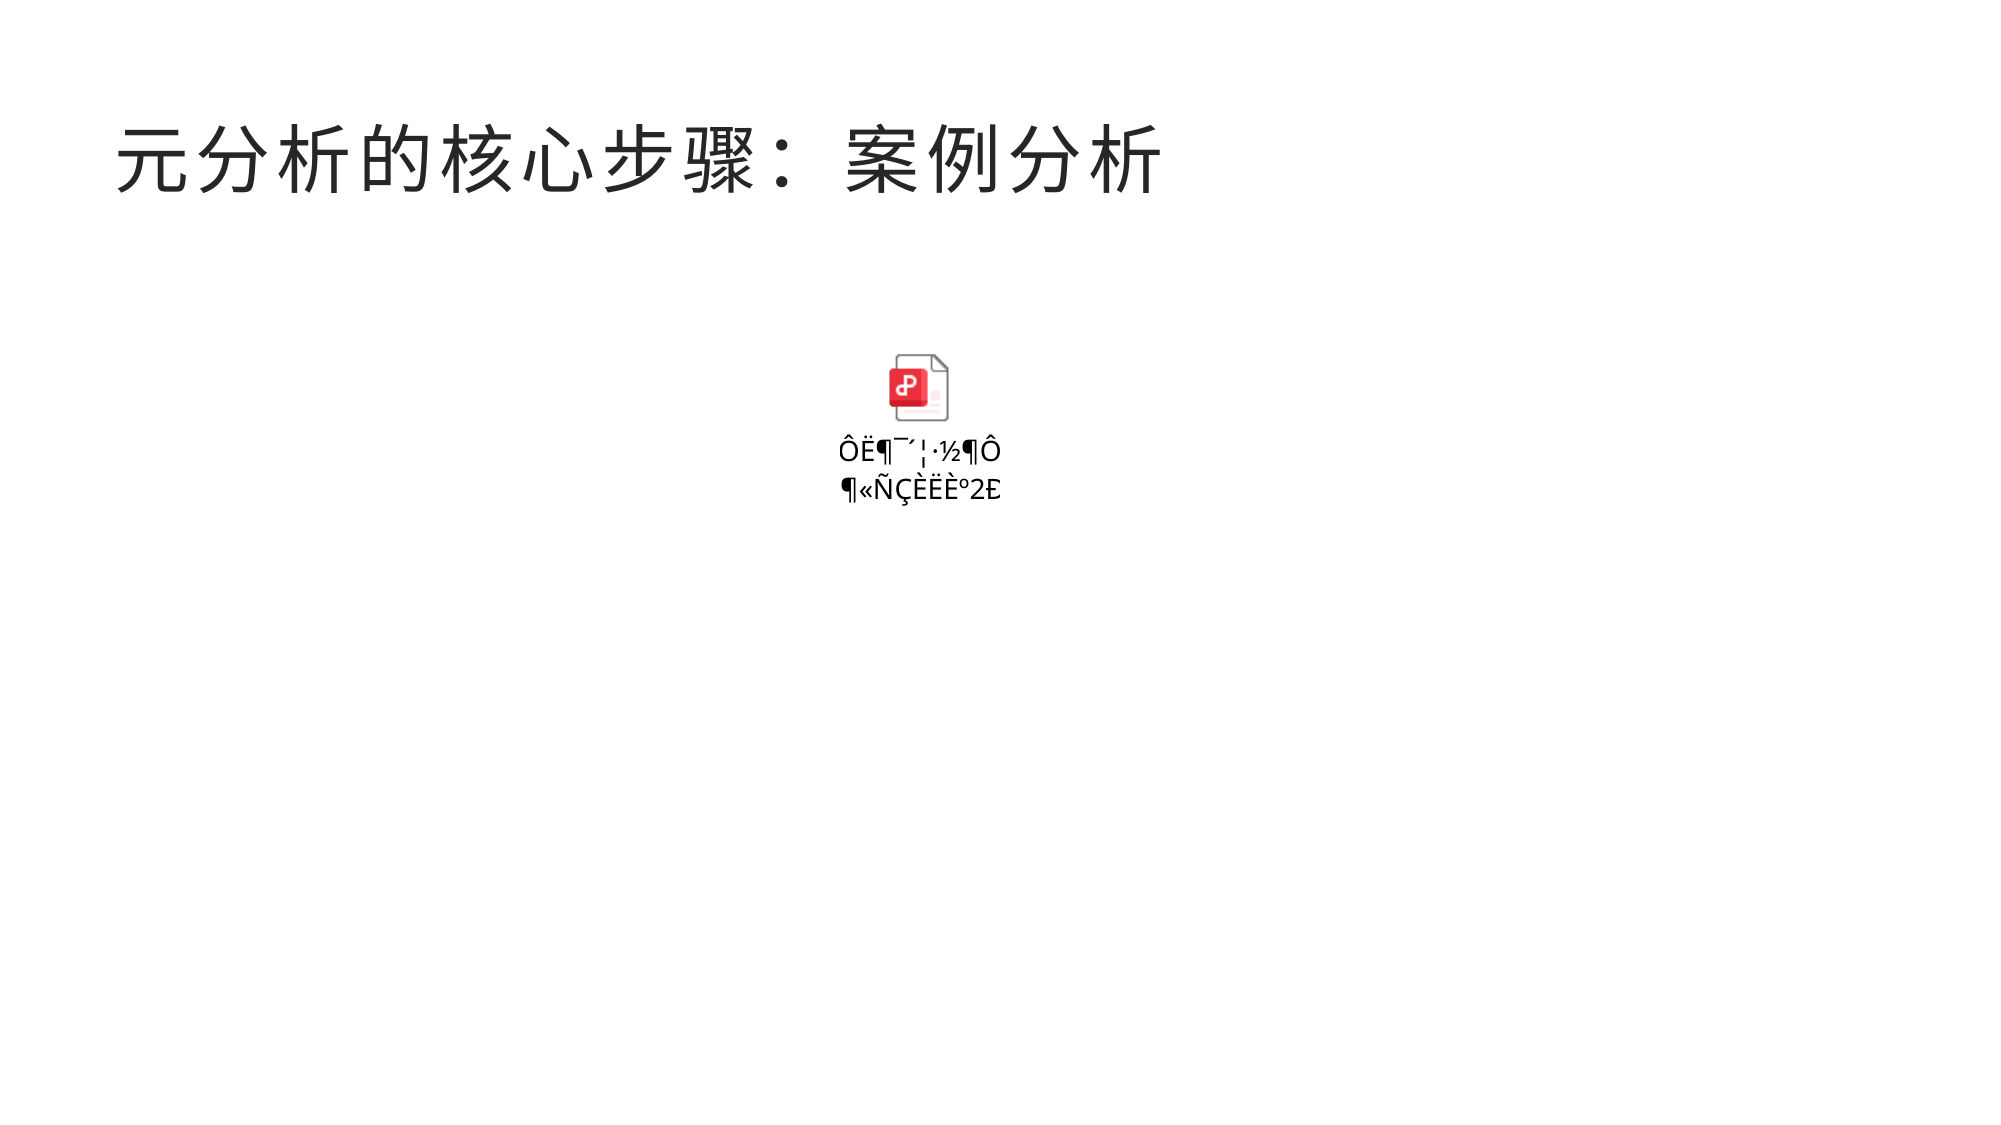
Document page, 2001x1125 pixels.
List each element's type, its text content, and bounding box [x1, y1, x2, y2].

title 元分析的核心步骤：案例分析 [99, 99, 1900, 216]
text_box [839, 350, 1000, 508]
